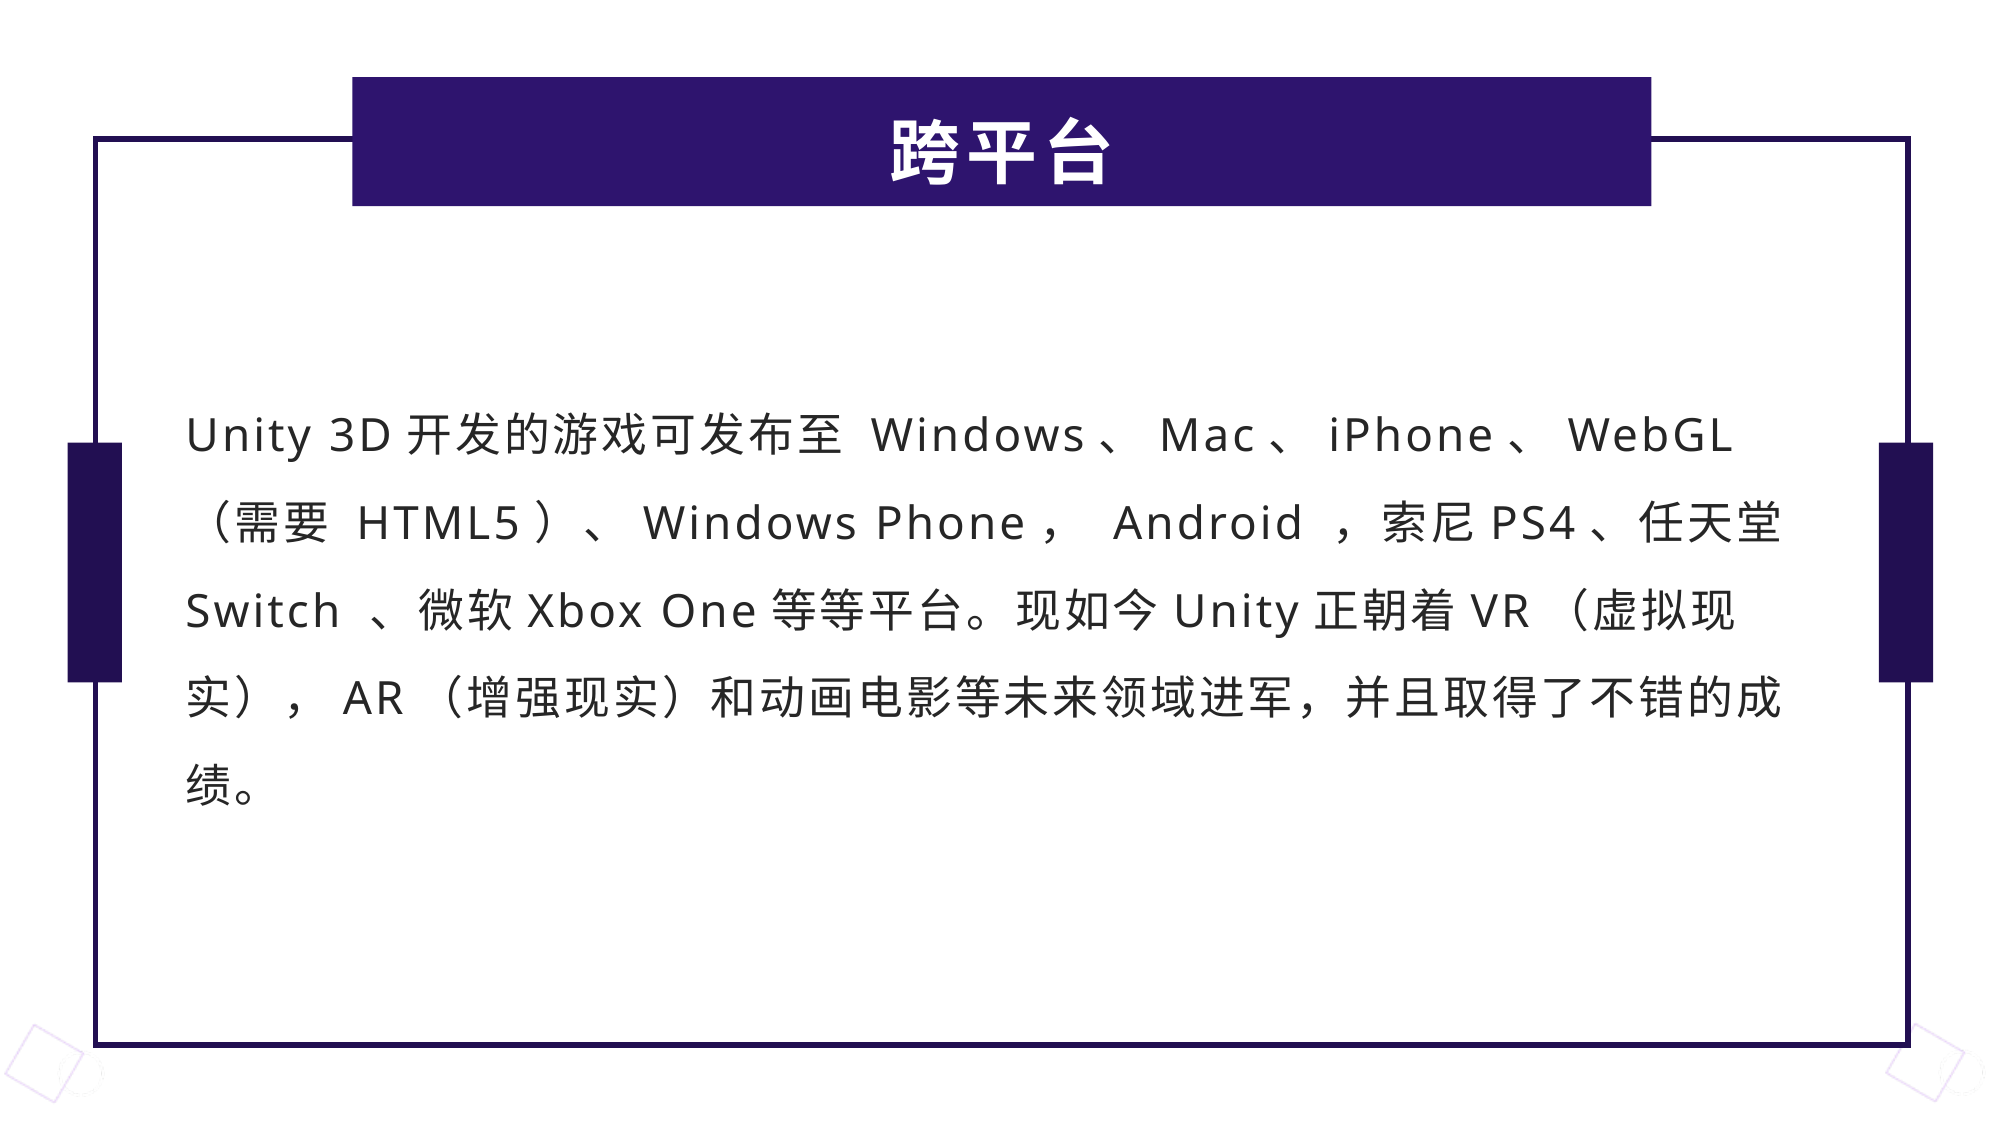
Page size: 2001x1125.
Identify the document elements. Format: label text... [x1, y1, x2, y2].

text_box [67, 442, 123, 683]
text_box [1878, 442, 1934, 683]
picture [1881, 1005, 2000, 1125]
text_box [94, 138, 1909, 1046]
text_box 跨平台 [352, 76, 1652, 207]
picture [0, 1006, 119, 1125]
text_box Unity 3D开发的游戏可发布至 Windows、Mac、iPhone、WebGL（需要 HTML5）、Windows Phone， Android ，索尼PS4、任天堂Switch 、微软Xbox One等等平台。现如今Unity正朝着VR（虚拟现实），AR（增强现实）和动画电影等未来领域进军，并且取得了不错的成绩。 [170, 289, 1830, 895]
